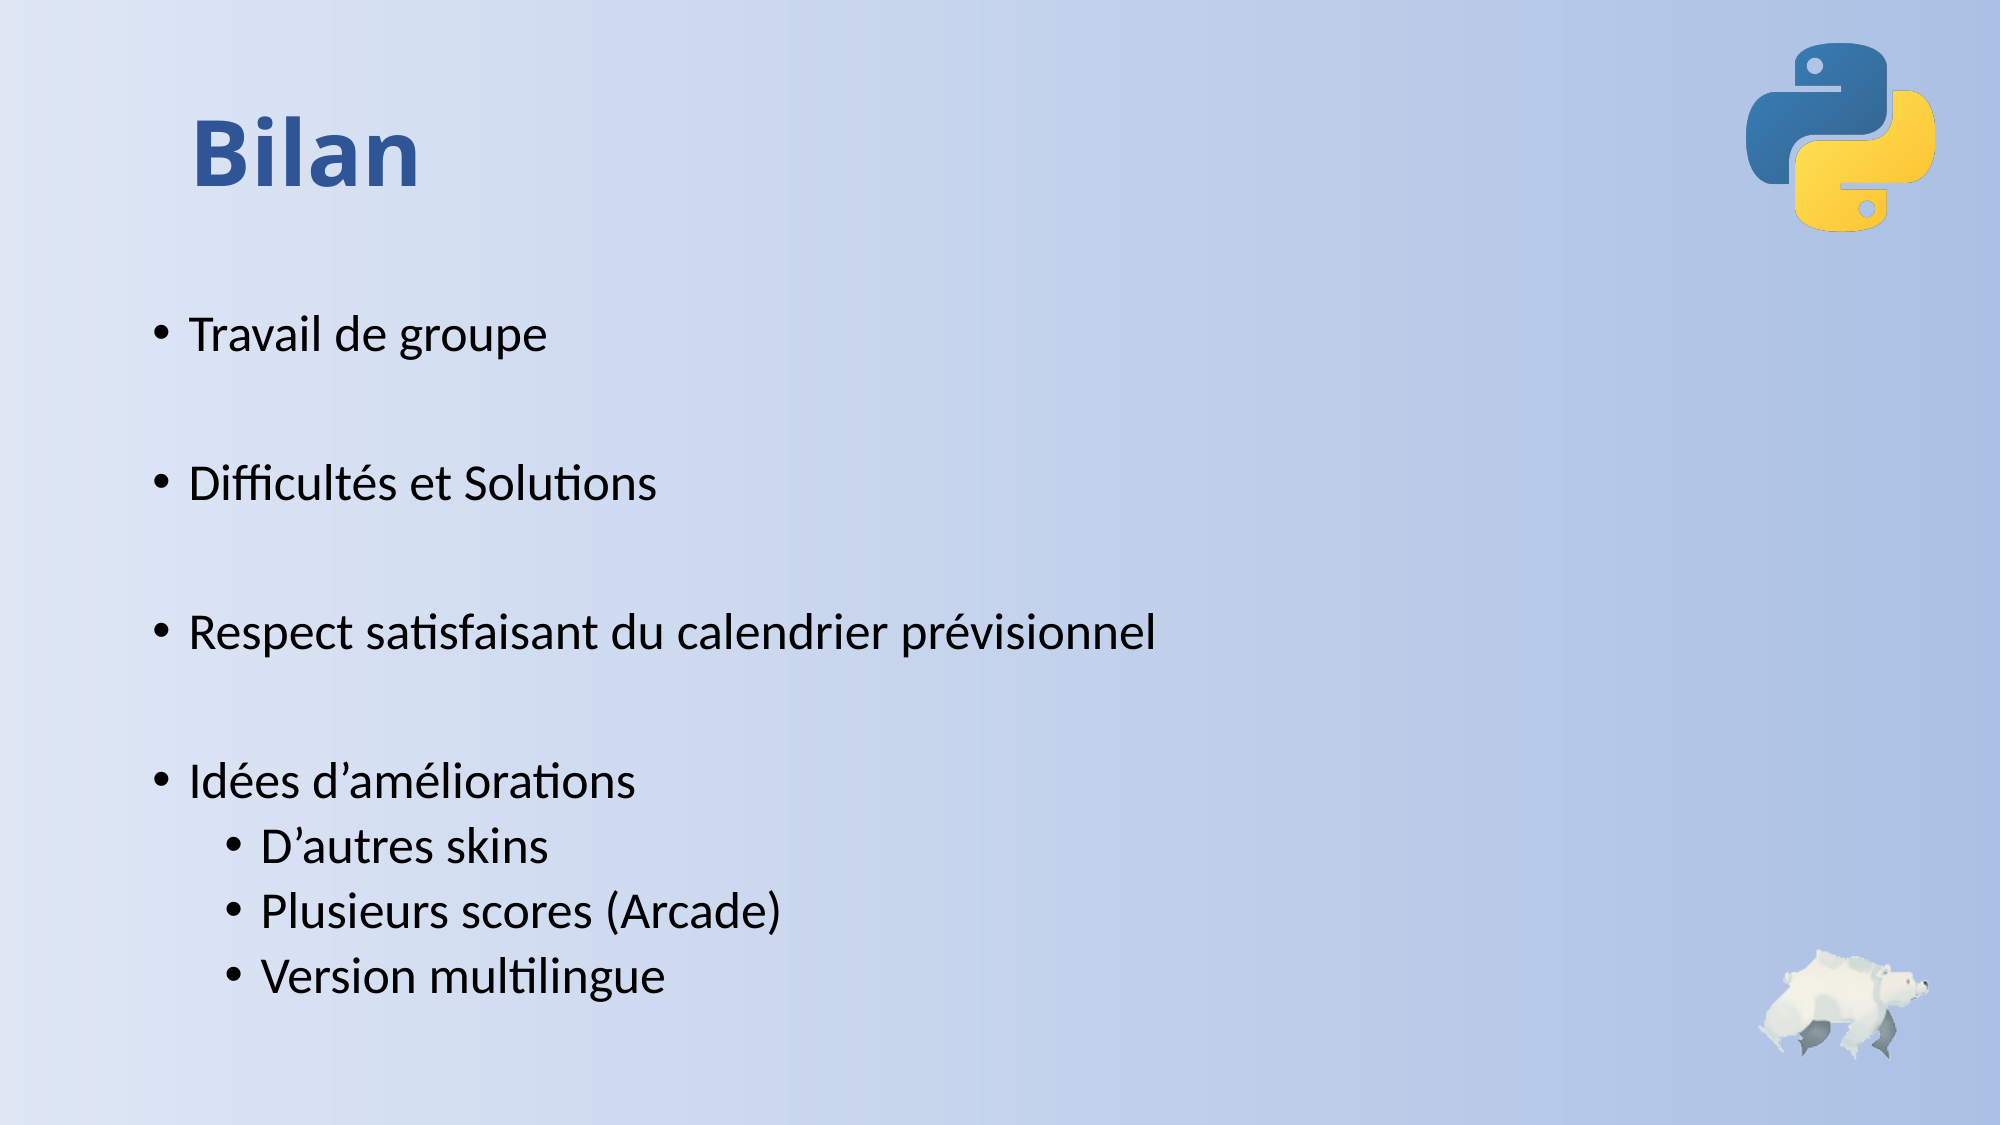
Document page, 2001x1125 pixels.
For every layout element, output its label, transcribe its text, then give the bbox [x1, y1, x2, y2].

list Travail de groupe Difficultés et Solutions Respect satisfaisant du calendrier prévisionnel Idées d’améliorations D’autres skins Plusieurs scores (Arcade) Version multilingue [137, 299, 1863, 1014]
title Bilan [24, 48, 1791, 266]
picture [1746, 944, 1935, 1083]
picture [1746, 43, 1935, 232]
